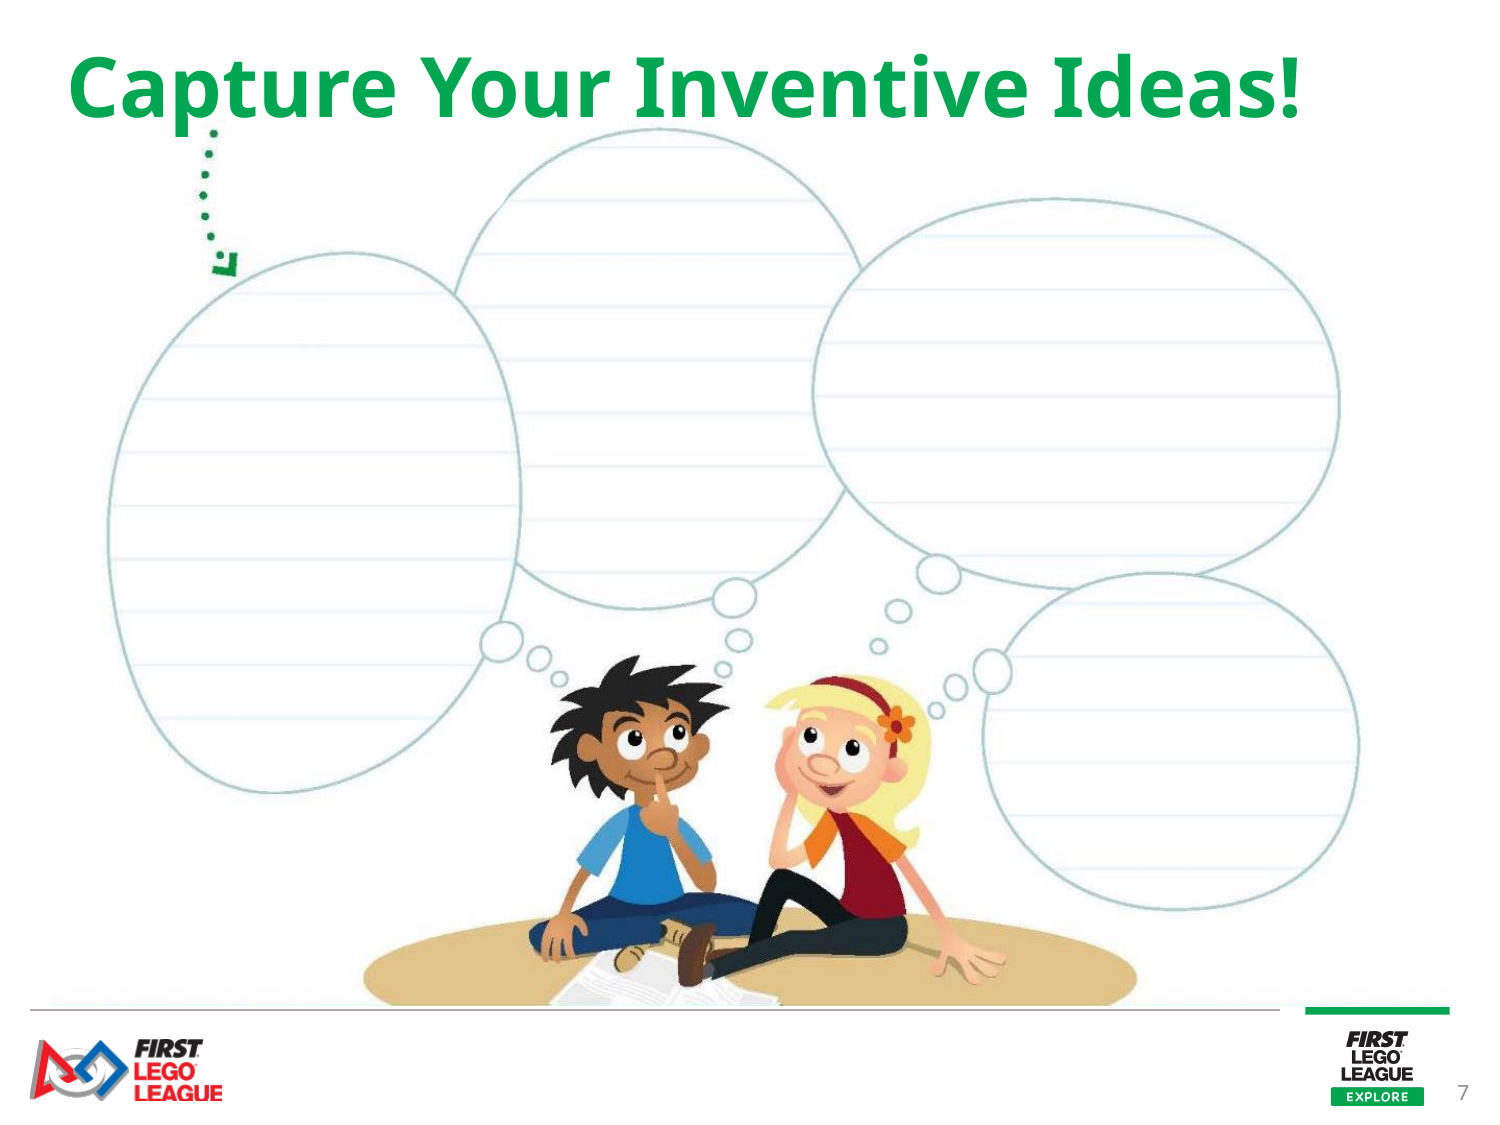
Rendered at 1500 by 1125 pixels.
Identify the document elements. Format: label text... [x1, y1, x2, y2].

text_box Capture Your Inventive Ideas! [51, 28, 1346, 119]
slide_number 7 [1425, 1076, 1484, 1111]
picture [51, 119, 1449, 1006]
